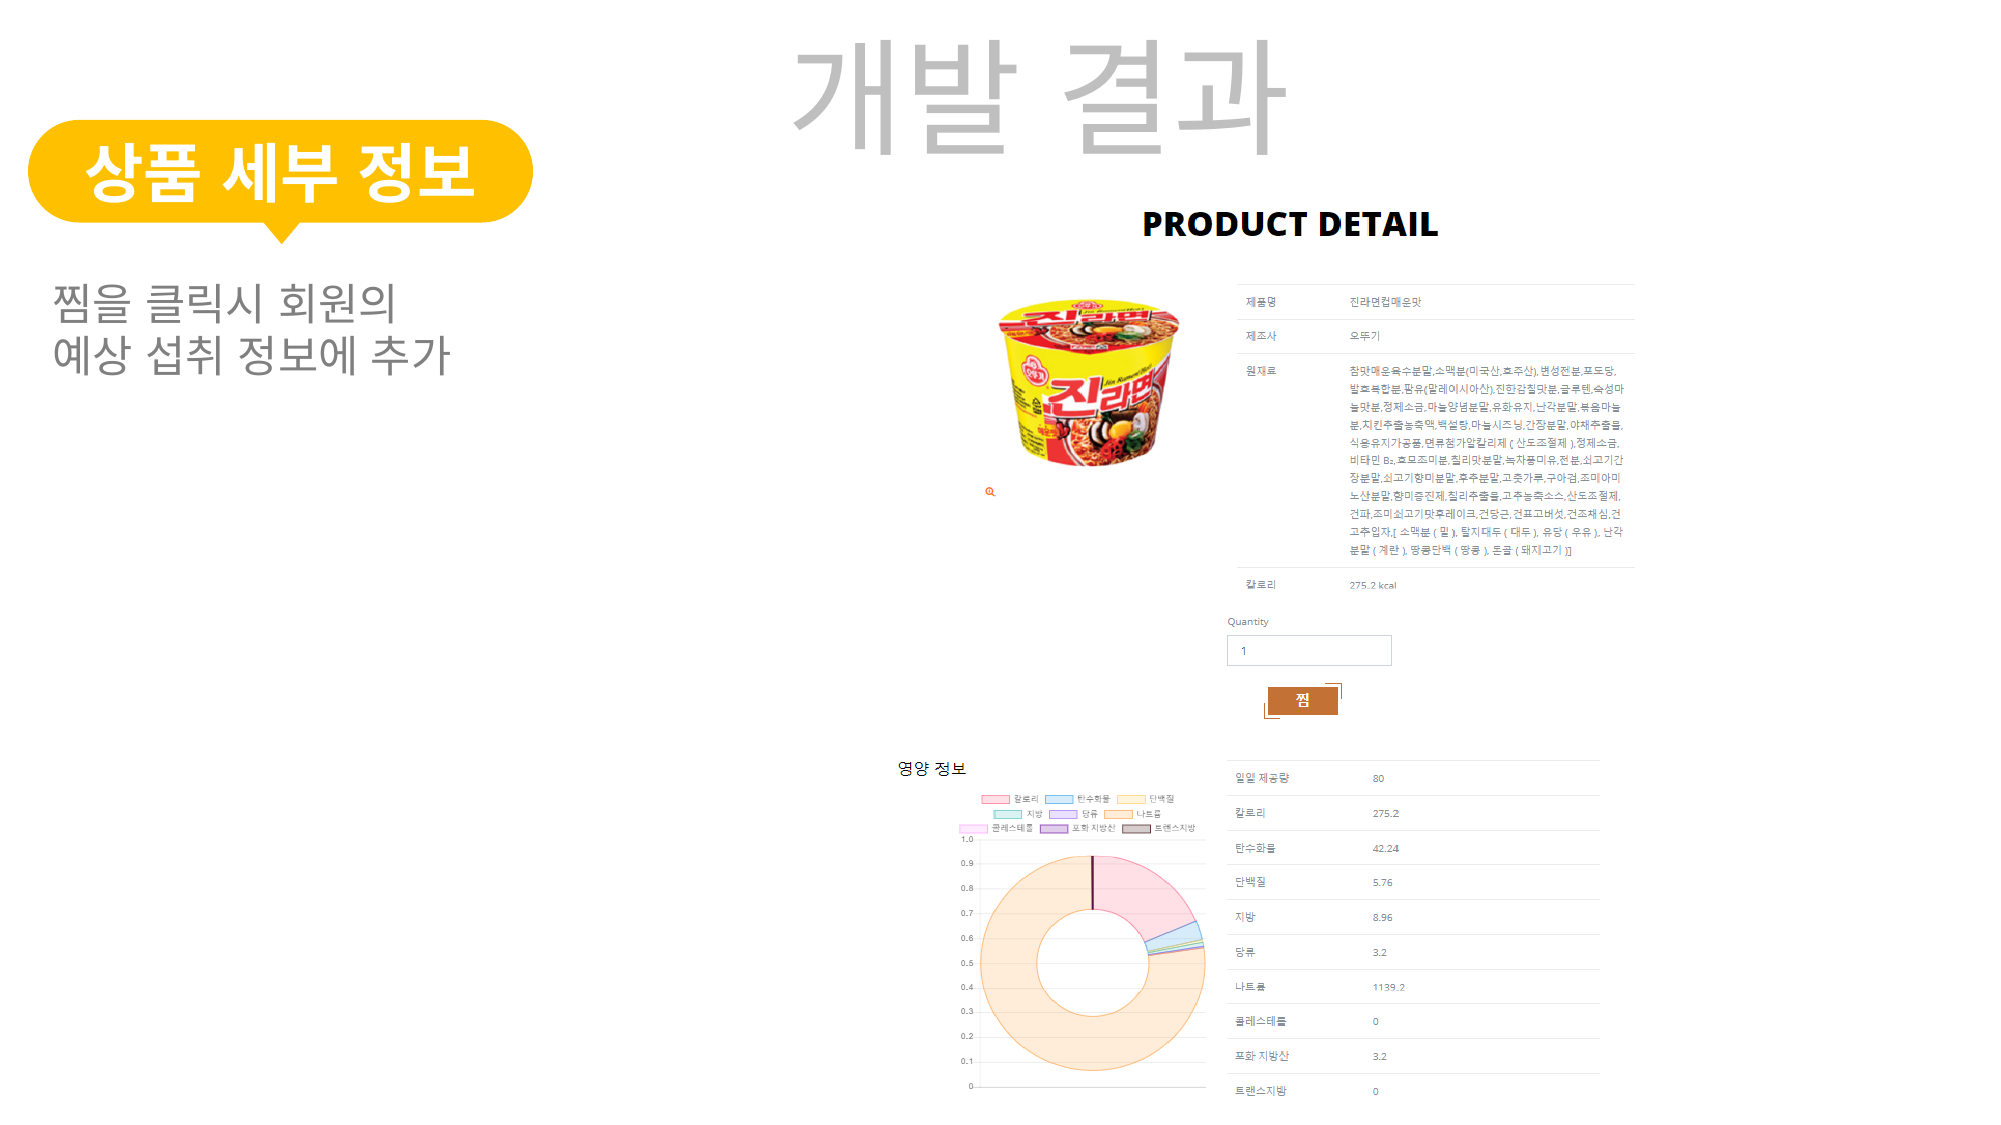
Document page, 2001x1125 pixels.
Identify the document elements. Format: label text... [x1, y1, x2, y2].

picture [623, 187, 2000, 1125]
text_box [28, 119, 534, 245]
text_box 찜을 클릭시 회원의 예상 섭취 정보에 추가 [37, 269, 623, 389]
text_box 개발 결과 [436, 11, 1641, 205]
